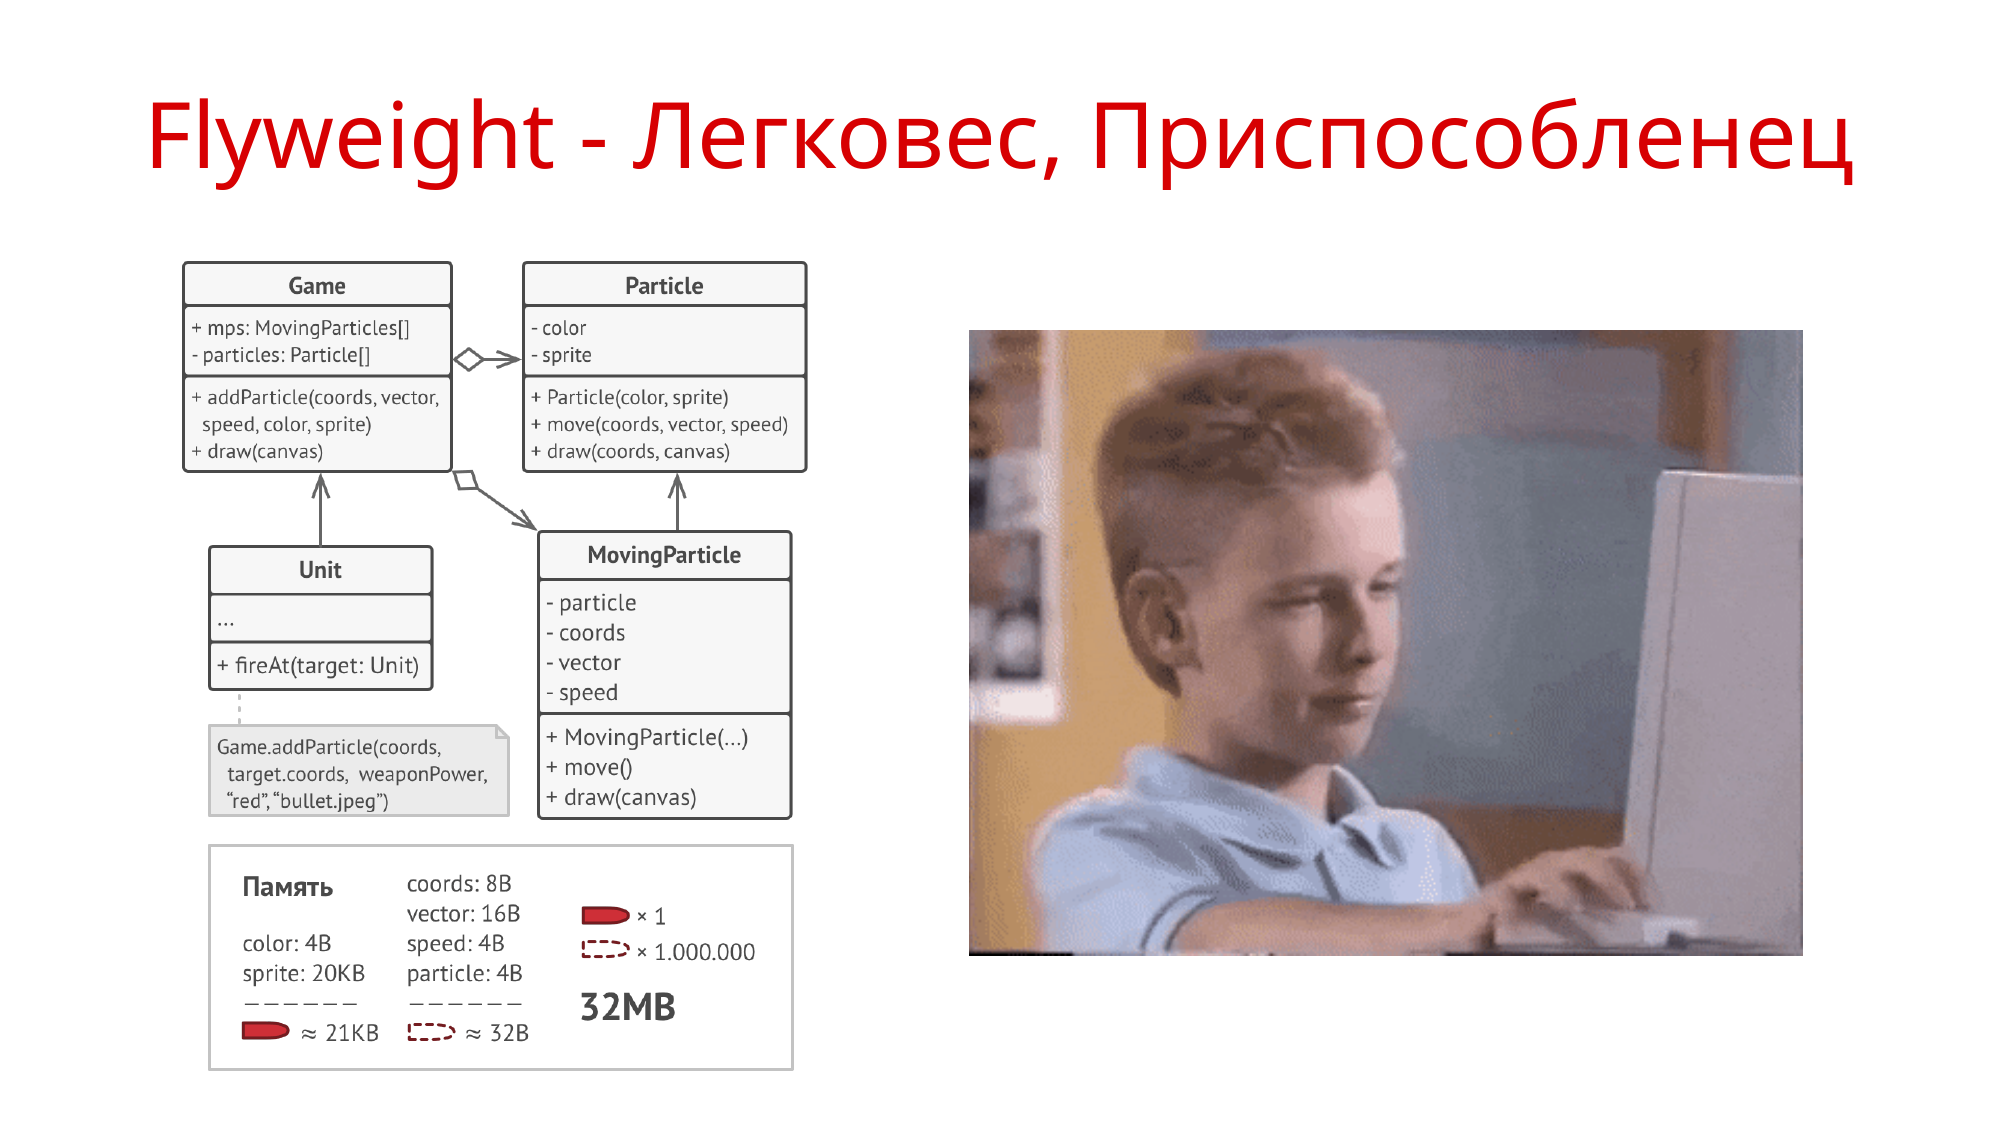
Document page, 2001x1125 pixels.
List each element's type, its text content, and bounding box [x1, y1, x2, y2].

text_box Flyweight - Легковес, Приспособленец [0, 69, 2000, 194]
picture [179, 247, 813, 1084]
picture [969, 330, 1803, 956]
